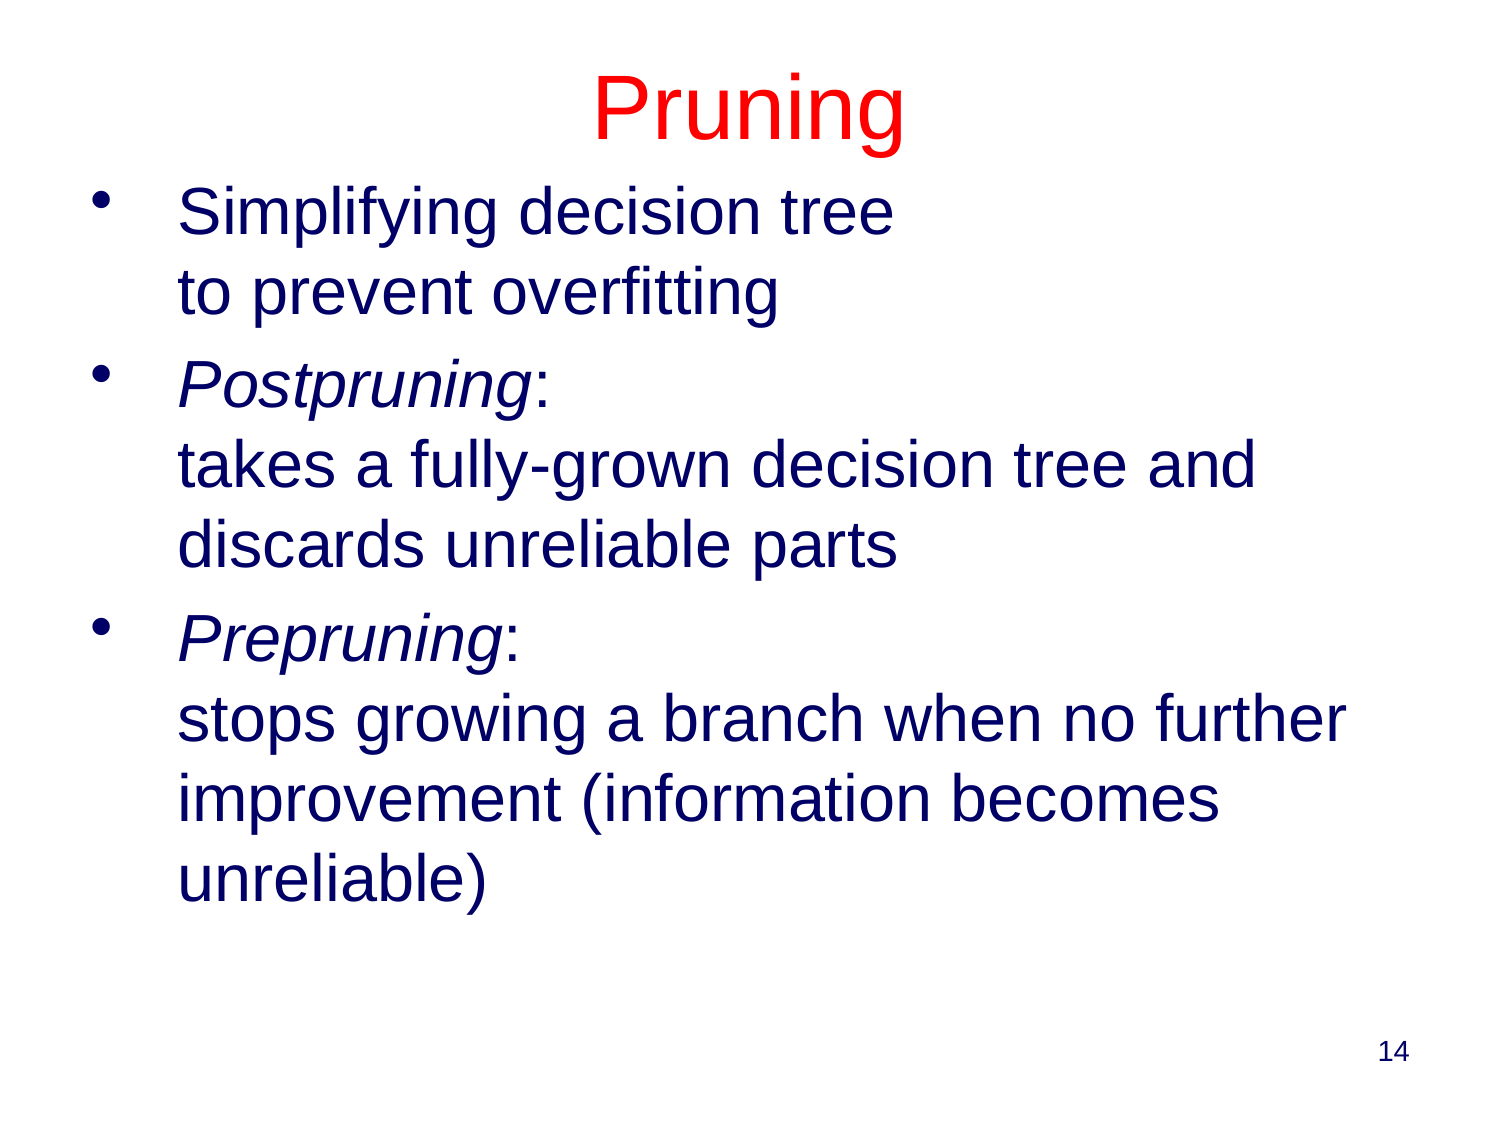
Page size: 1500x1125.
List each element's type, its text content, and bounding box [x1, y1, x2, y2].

slide_number 14 [1074, 1024, 1425, 1103]
title Pruning [75, 45, 1425, 160]
list Simplifying decision tree to prevent overfitting Postpruning: takes a fully-grown decision tree and discards unreliable parts Prepruning: stops growing a branch when no further improvement (information becomes unreliable) [75, 160, 1425, 1083]
